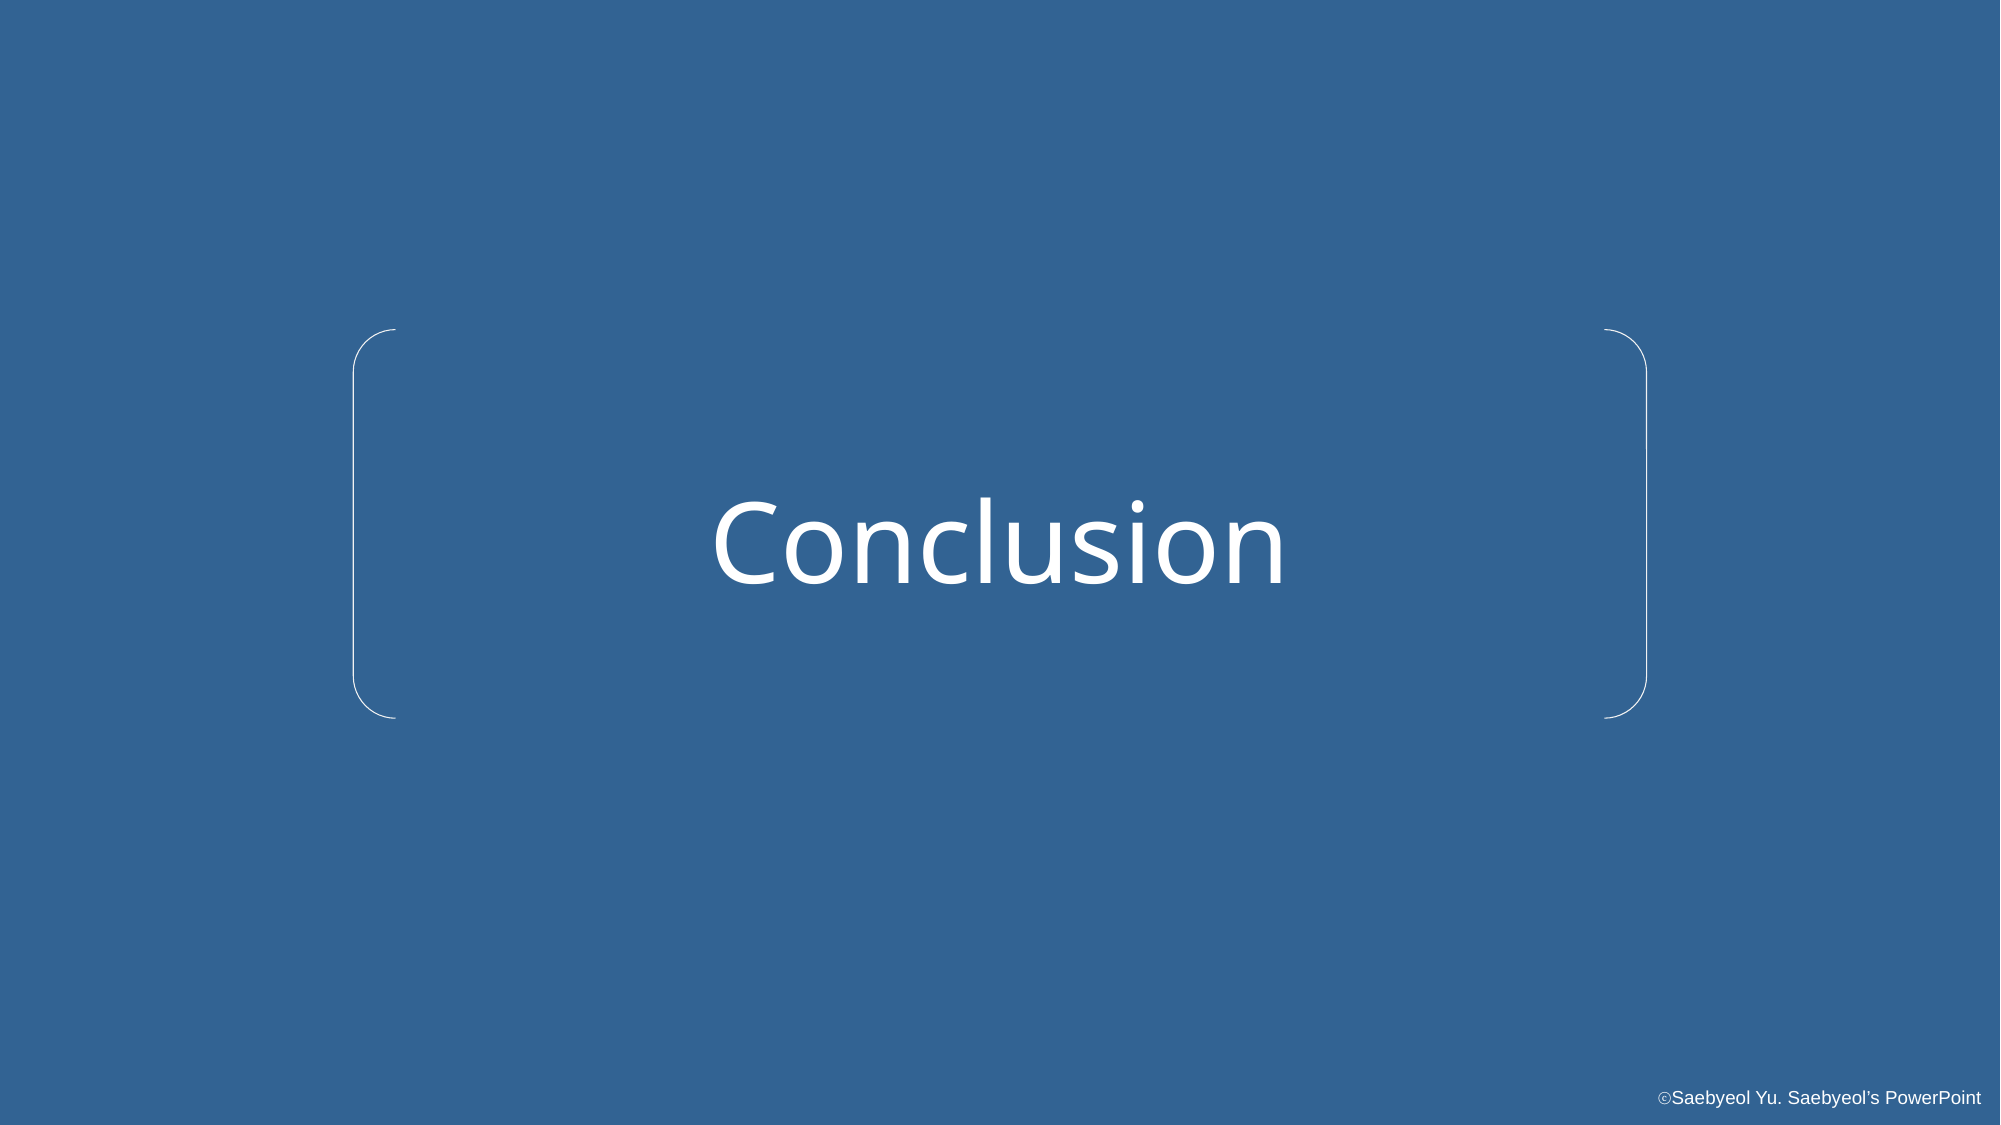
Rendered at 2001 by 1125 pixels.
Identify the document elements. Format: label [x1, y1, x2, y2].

text_box [352, 329, 1648, 719]
